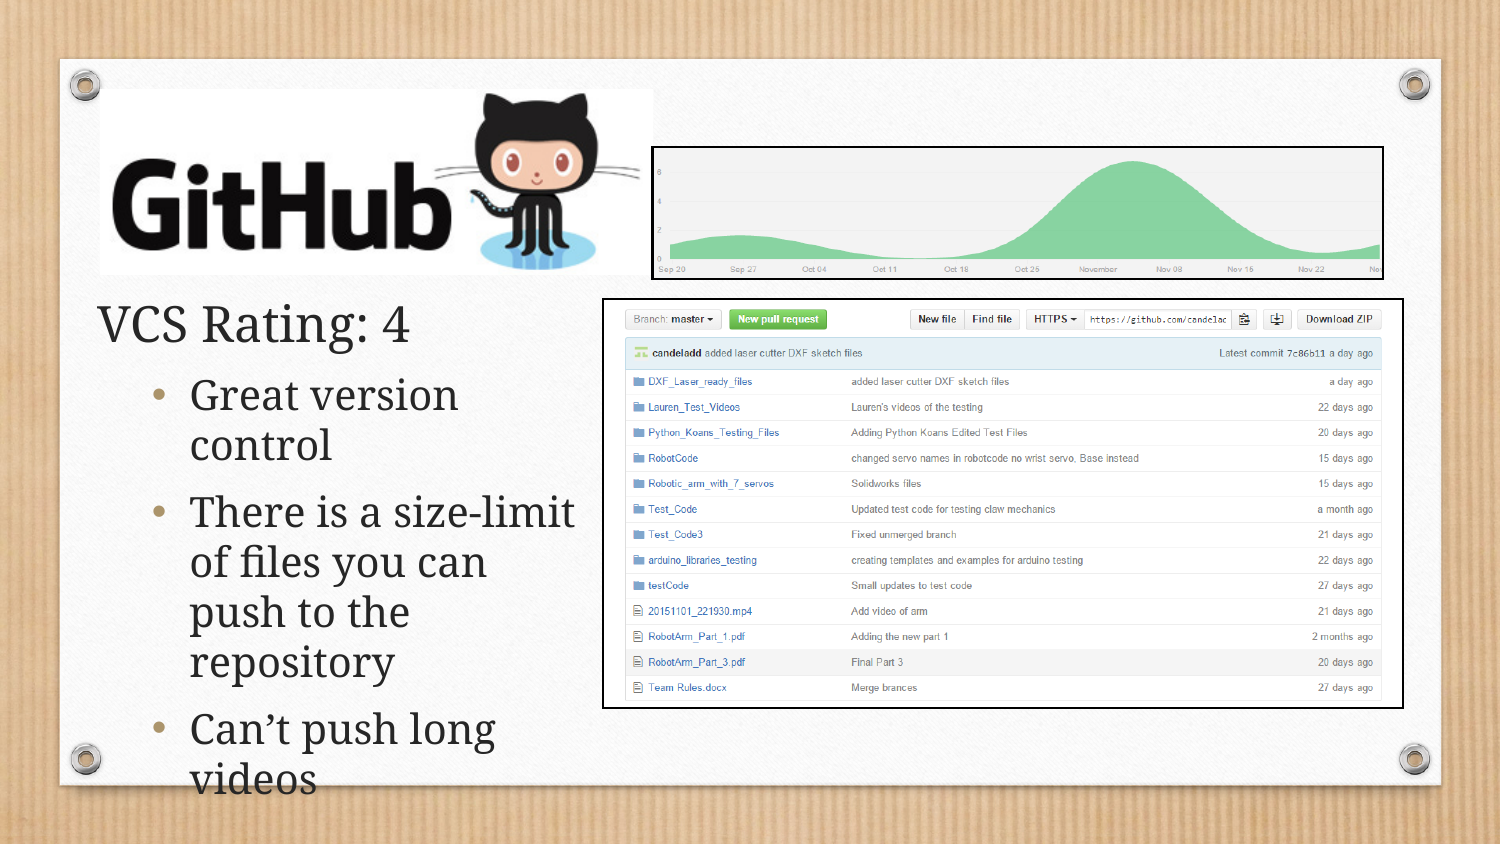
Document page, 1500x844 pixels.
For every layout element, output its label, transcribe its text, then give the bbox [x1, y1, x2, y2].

picture [0, 0, 1500, 844]
list VCS Rating: 4 Great version control There is a size-limit of files you can push to the repository Can’t push long videos [86, 286, 593, 707]
